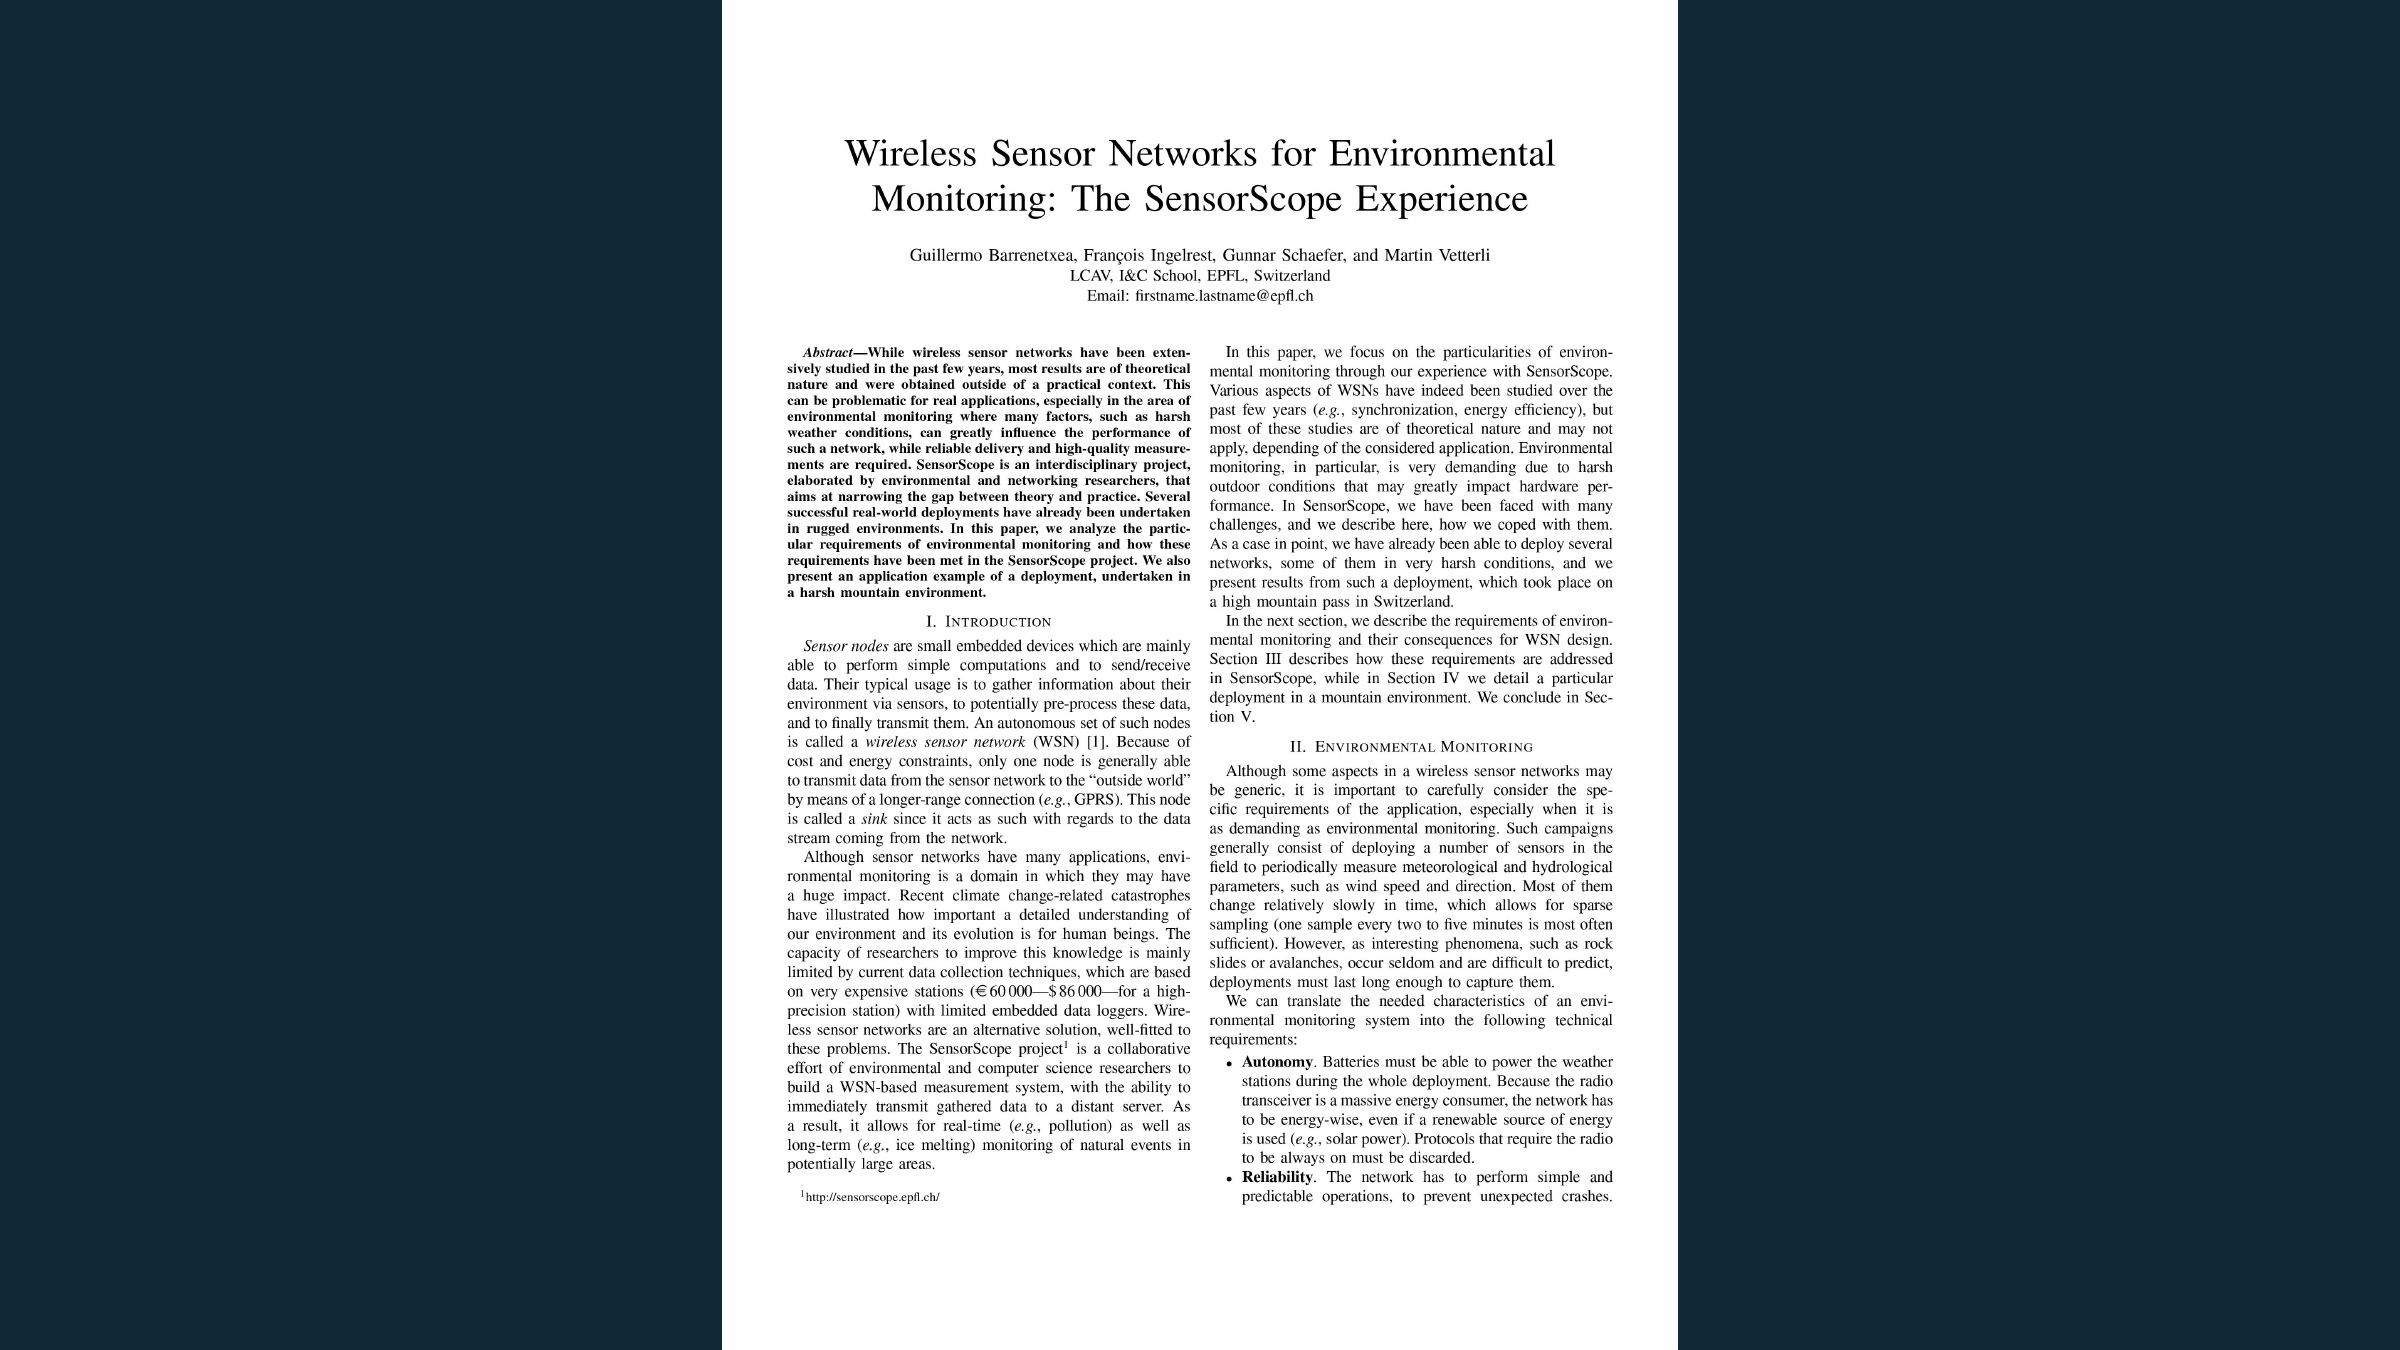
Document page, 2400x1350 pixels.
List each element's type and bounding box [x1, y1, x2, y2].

picture [722, 0, 1678, 1350]
text_box [1680, 0, 2400, 1350]
text_box [0, 0, 720, 1350]
